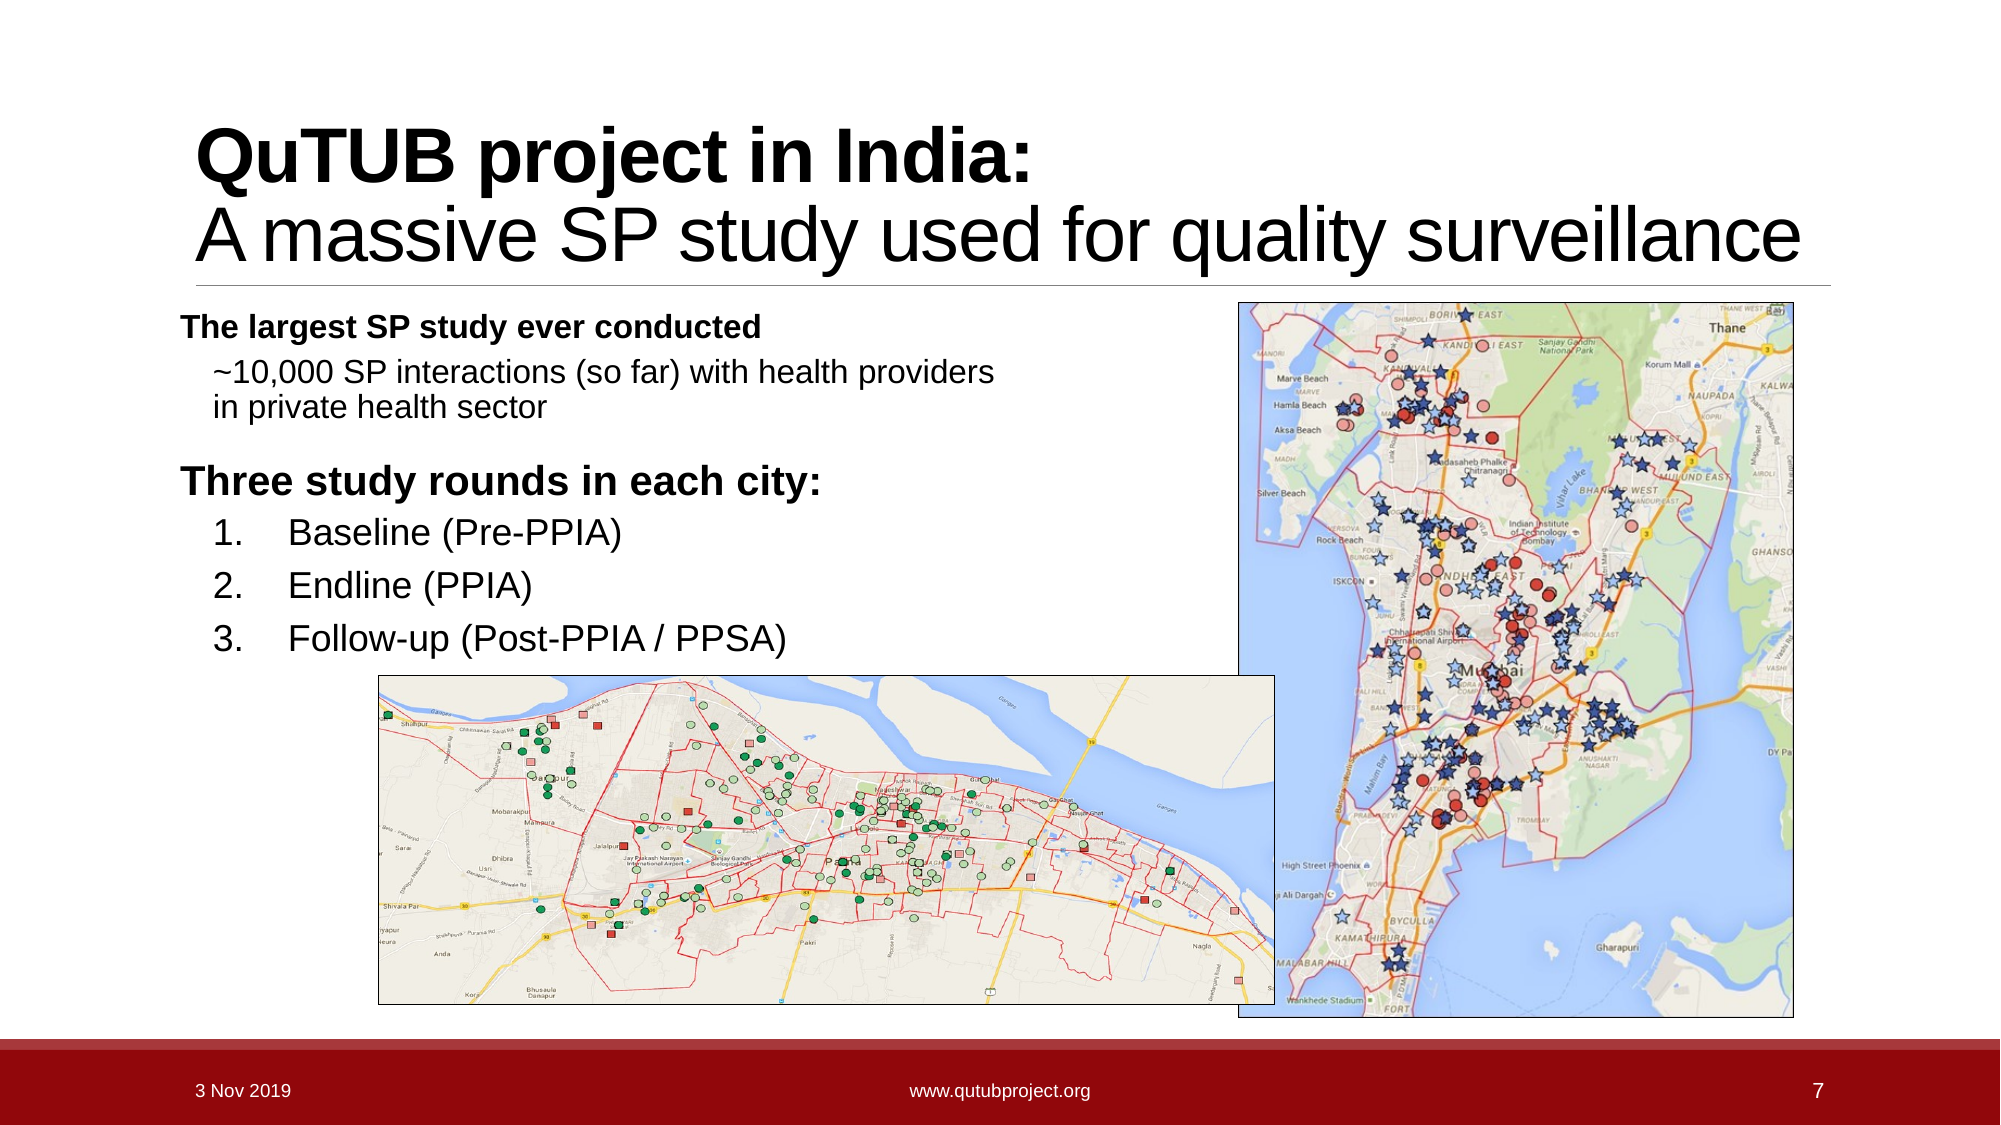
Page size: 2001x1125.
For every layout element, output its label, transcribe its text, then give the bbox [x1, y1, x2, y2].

list The largest SP study ever conducted ~10,000 SP interactions (so far) with health providers in private health sector Three study rounds in each city: Baseline (Pre-PPIA) Endline (PPIA) Follow-up (Post-PPIA / PPSA) [180, 302, 1516, 1060]
picture [378, 302, 1795, 1018]
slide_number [180, 1059, 586, 1120]
title QuTUB project in India: A massive SP study used for quality surveillance [180, 47, 1830, 285]
slide_number 7 [1624, 1059, 1840, 1120]
footer www.qutubproject.org [604, 1059, 1396, 1120]
